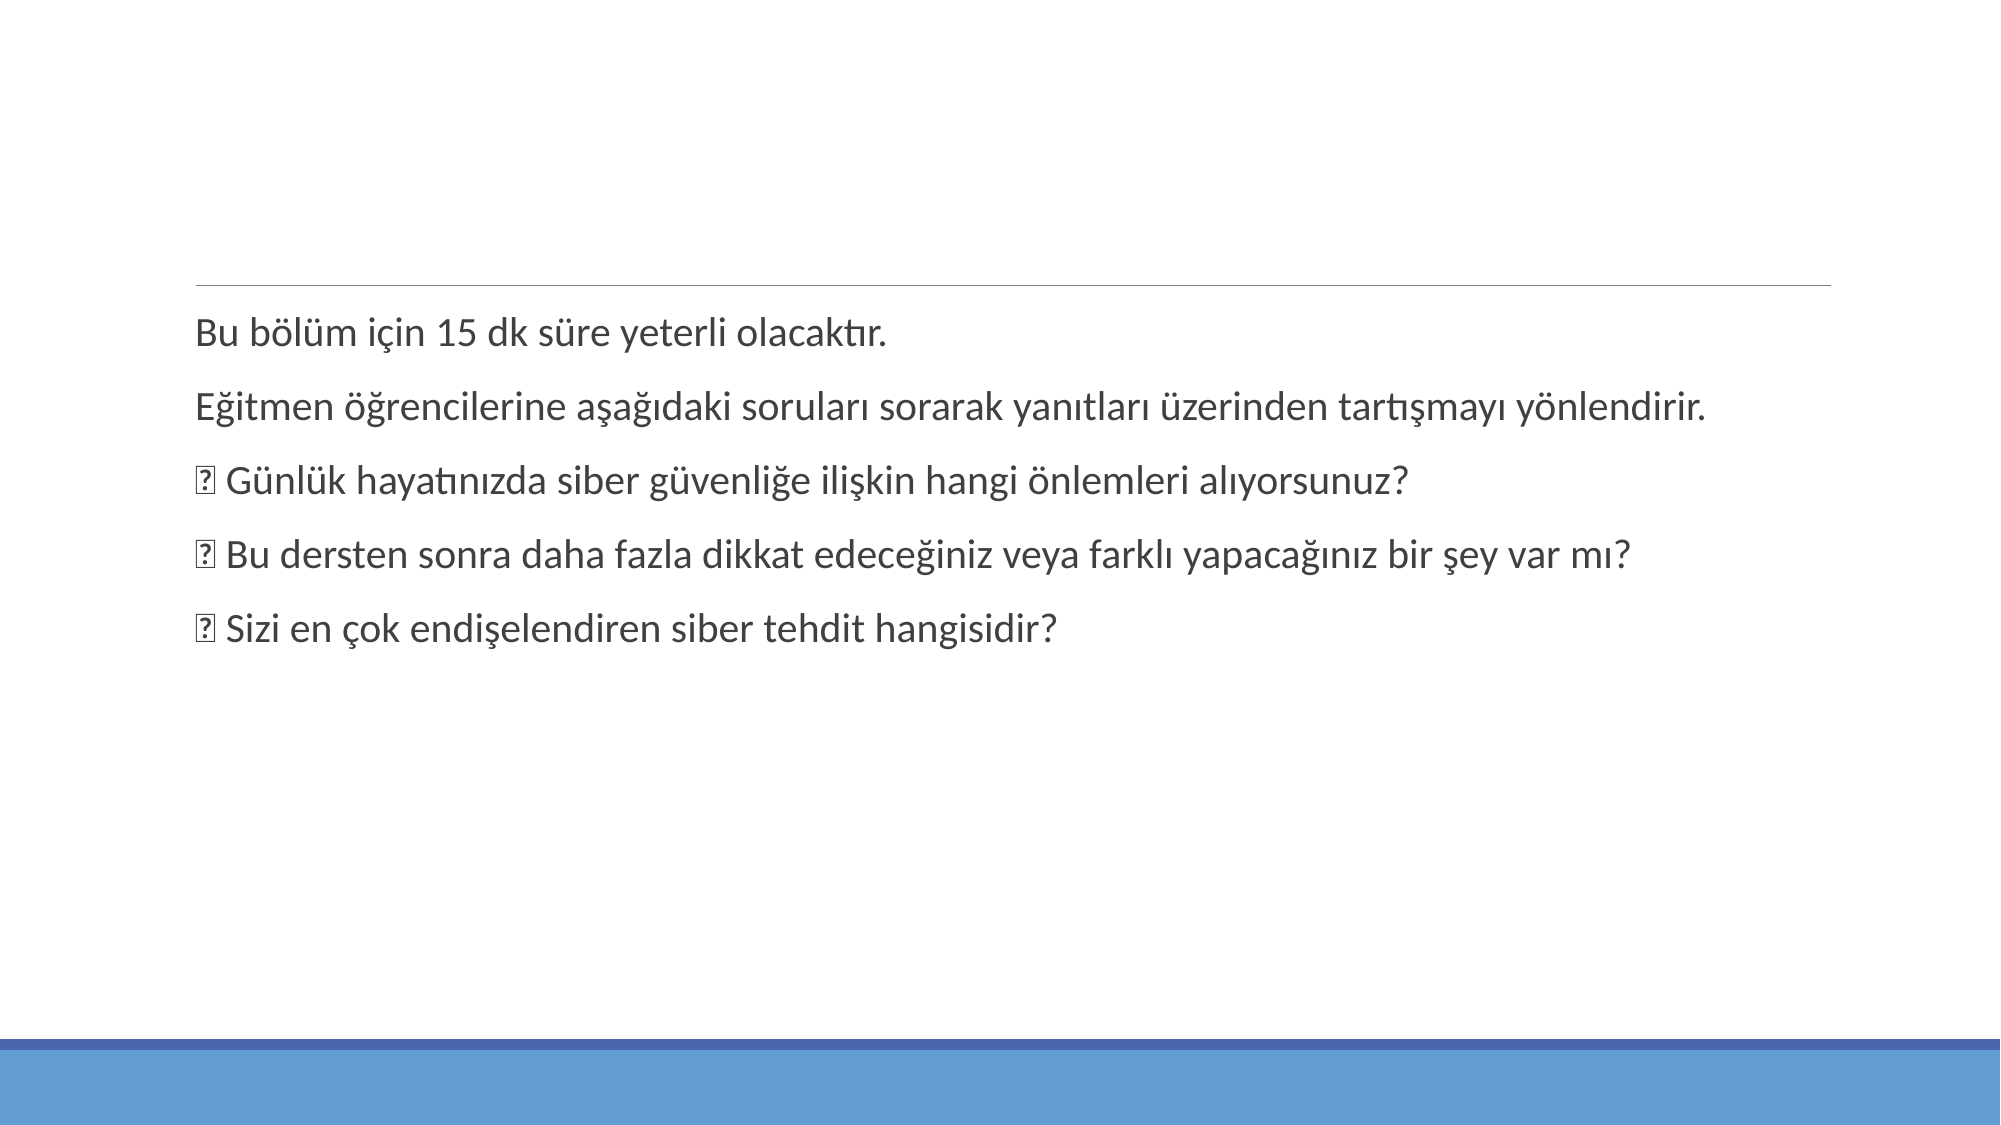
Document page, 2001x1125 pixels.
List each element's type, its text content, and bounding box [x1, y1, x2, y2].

list Bu bölüm için 15 dk süre yeterli olacaktır. Eğitmen öğrencilerine aşağıdaki soruları sorarak yanıtları üzerinden tartışmayı yönlendirir.  Günlük hayatınızda siber güvenliğe ilişkin hangi önlemleri alıyorsunuz?  Bu dersten sonra daha fazla dikkat edeceğiniz veya farklı yapacağınız bir şey var mı?  Sizi en çok endişelendiren siber tehdit hangisidir? [180, 302, 1830, 963]
